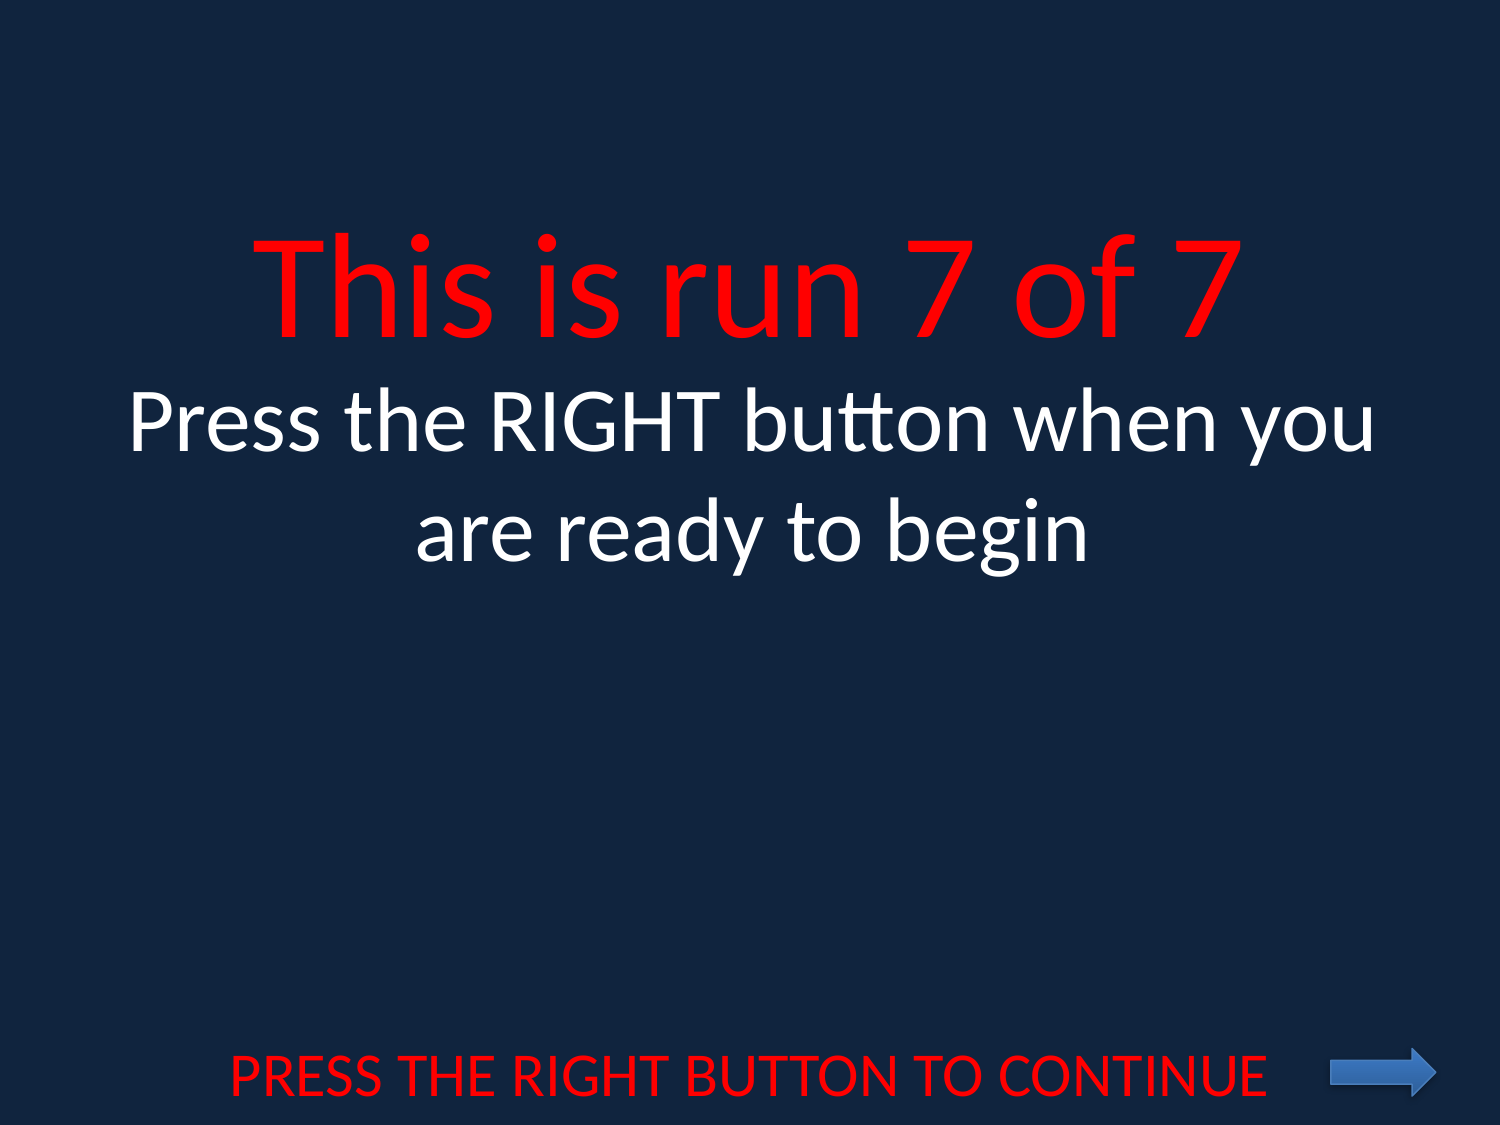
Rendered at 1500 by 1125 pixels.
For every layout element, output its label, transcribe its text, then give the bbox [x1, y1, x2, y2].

text_box PRESS THE RIGHT BUTTON TO CONTINUE [0, 1017, 1500, 1125]
text_box This is run 7 of 7 [0, 223, 1500, 332]
title Press the RIGHT button when you are ready to begin [59, 349, 1448, 591]
